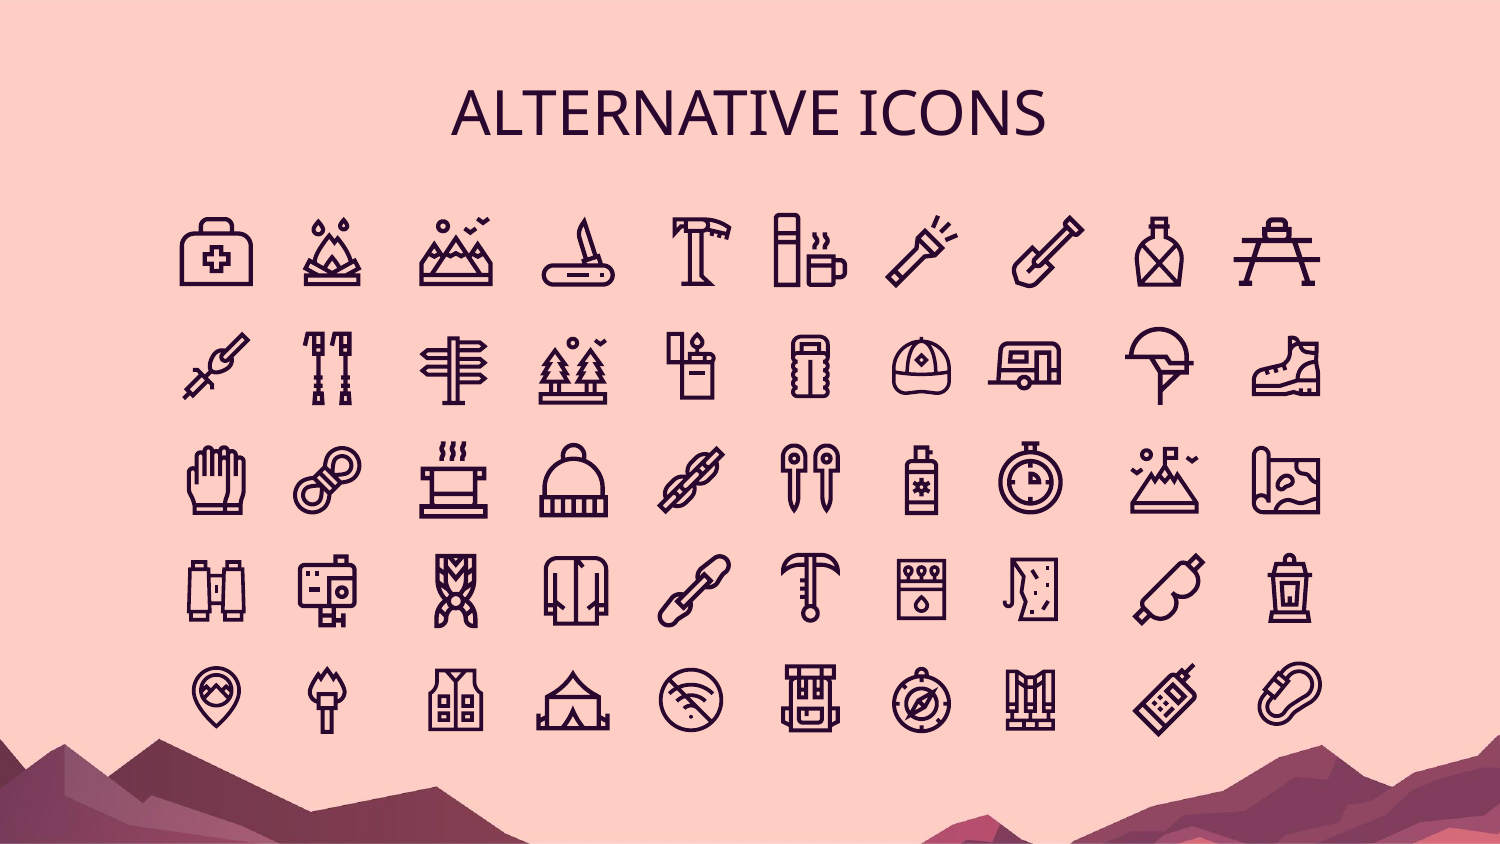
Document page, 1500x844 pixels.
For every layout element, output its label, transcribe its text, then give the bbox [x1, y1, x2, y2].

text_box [657, 553, 732, 628]
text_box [1002, 557, 1059, 622]
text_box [780, 664, 841, 733]
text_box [543, 555, 609, 626]
text_box [1134, 216, 1184, 287]
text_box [541, 216, 616, 287]
title ALTERNATIVE ICONS [118, 57, 1382, 152]
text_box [1124, 326, 1194, 406]
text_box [186, 445, 246, 516]
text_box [987, 341, 1062, 391]
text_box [428, 668, 484, 732]
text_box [307, 665, 347, 735]
picture [0, 0, 1500, 844]
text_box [658, 667, 724, 733]
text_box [884, 214, 959, 289]
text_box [419, 216, 493, 287]
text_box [302, 216, 362, 287]
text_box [292, 445, 362, 515]
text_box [186, 559, 246, 622]
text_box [302, 331, 352, 406]
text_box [536, 669, 610, 731]
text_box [780, 443, 841, 514]
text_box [891, 666, 952, 734]
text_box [998, 441, 1063, 515]
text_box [297, 554, 357, 628]
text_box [790, 334, 830, 399]
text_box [891, 336, 952, 396]
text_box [1132, 662, 1197, 738]
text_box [904, 445, 939, 516]
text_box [666, 331, 716, 400]
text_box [780, 552, 841, 623]
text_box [181, 331, 251, 401]
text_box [896, 558, 947, 621]
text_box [1267, 552, 1313, 624]
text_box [191, 665, 242, 729]
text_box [419, 441, 488, 520]
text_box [1233, 217, 1321, 286]
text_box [179, 216, 254, 287]
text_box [539, 442, 609, 518]
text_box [1132, 552, 1206, 627]
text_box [1011, 214, 1086, 289]
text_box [1251, 335, 1321, 397]
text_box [419, 335, 488, 406]
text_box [1005, 669, 1056, 731]
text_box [656, 445, 726, 515]
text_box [1257, 661, 1323, 727]
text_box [1251, 445, 1321, 515]
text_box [538, 336, 608, 405]
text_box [672, 217, 732, 286]
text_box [1130, 446, 1199, 514]
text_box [434, 553, 478, 629]
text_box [773, 212, 848, 288]
